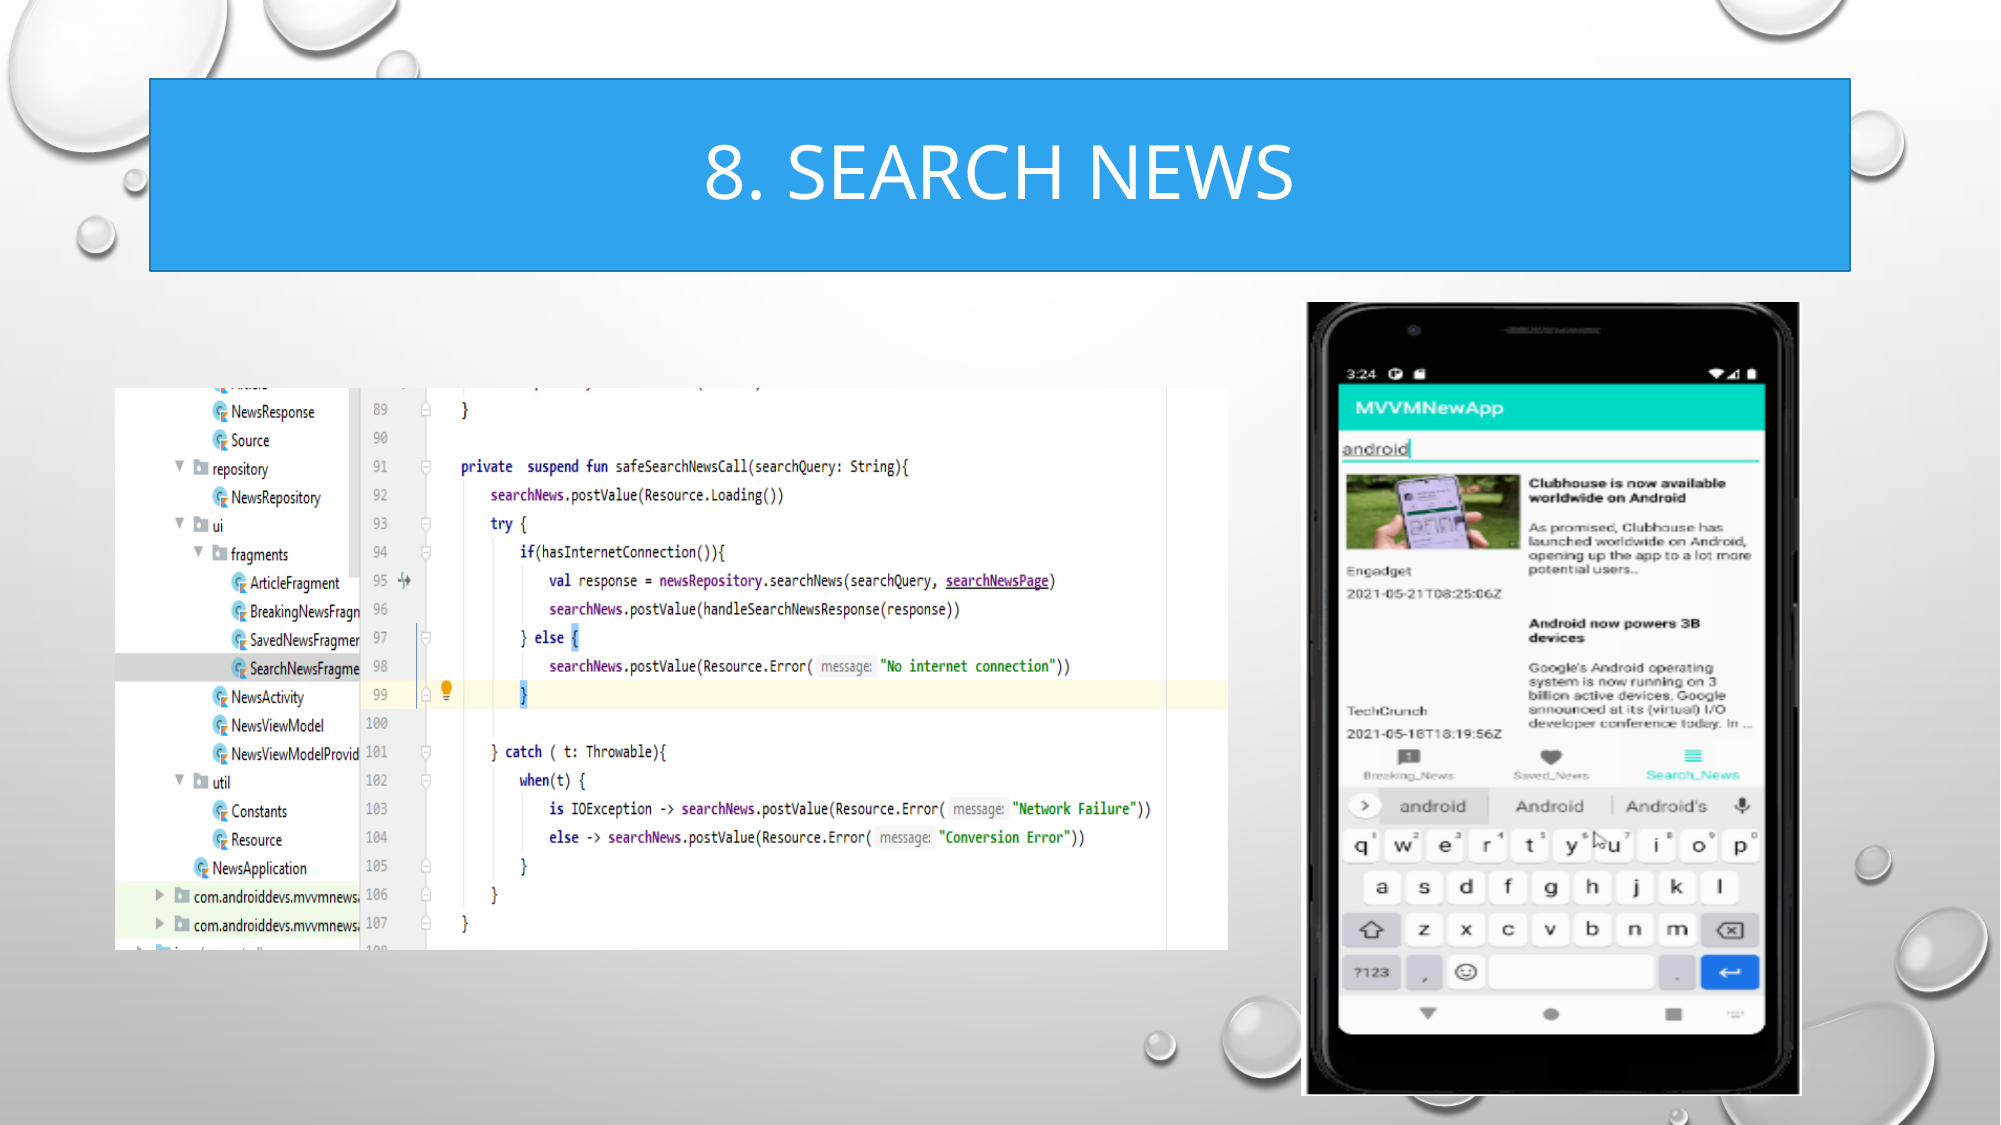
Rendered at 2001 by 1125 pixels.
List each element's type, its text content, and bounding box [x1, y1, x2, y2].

picture [0, 0, 2000, 1125]
title 8. Search news [149, 78, 1851, 272]
